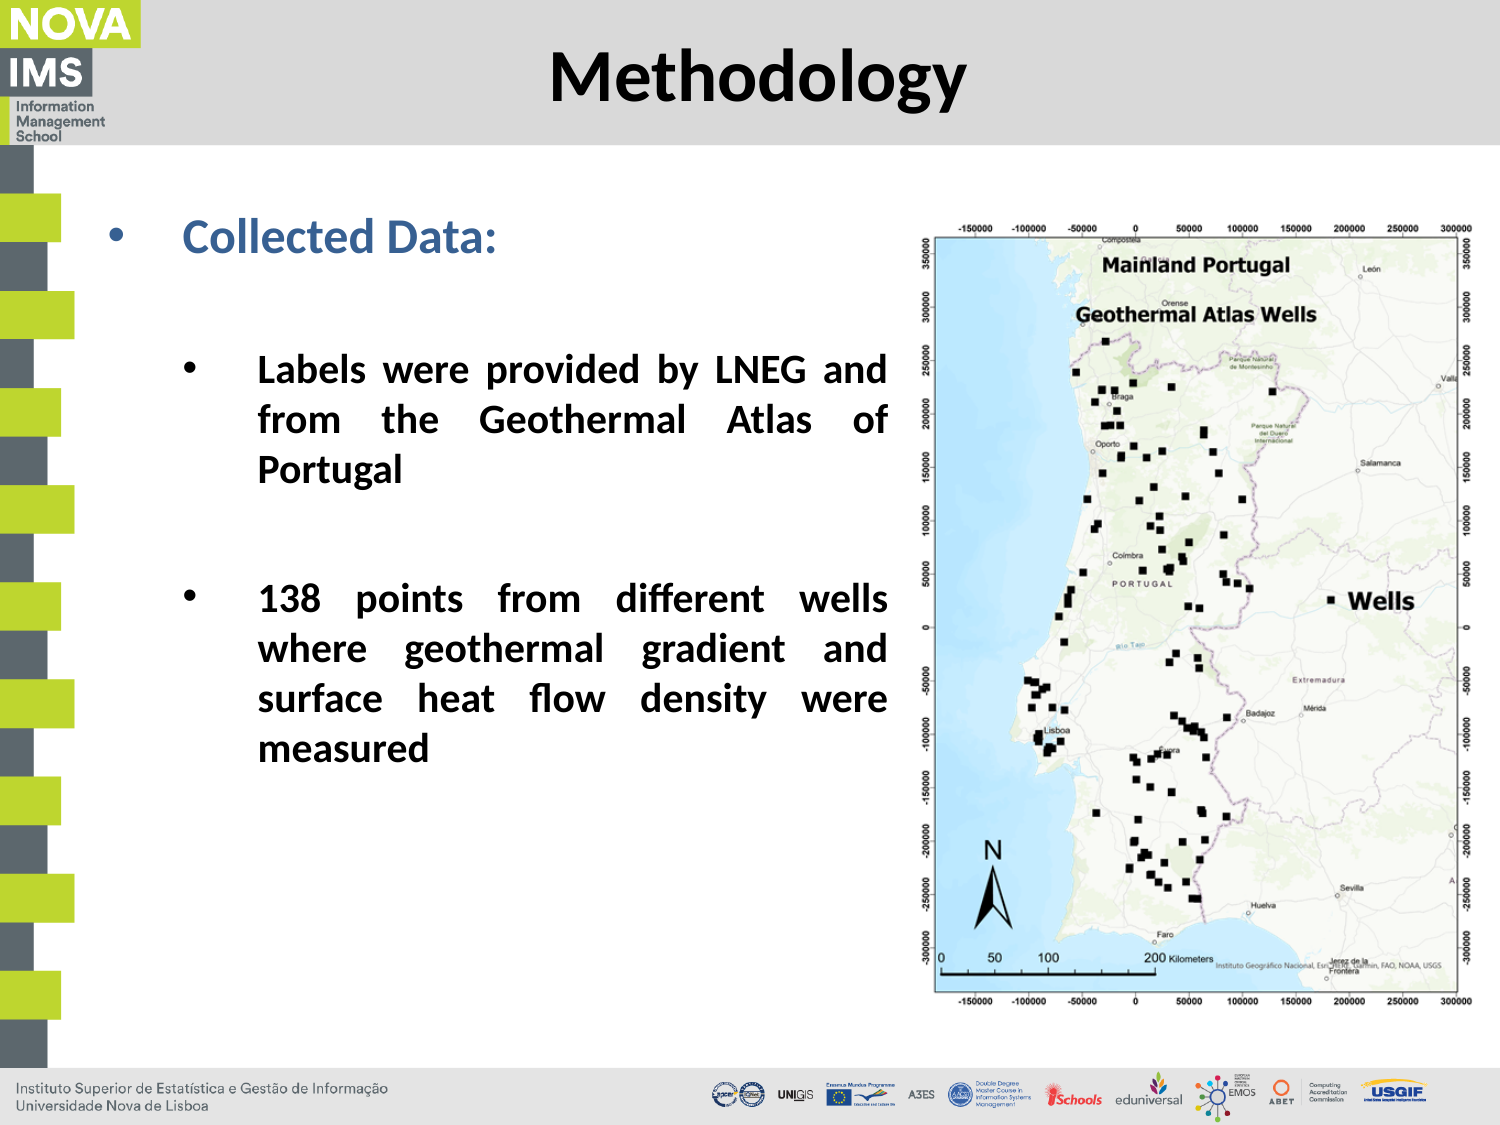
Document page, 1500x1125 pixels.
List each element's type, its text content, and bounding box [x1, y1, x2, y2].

title Methodology [112, 0, 1388, 144]
subtitle Collected Data: Labels were provided by LNEG and from the Geothermal Atlas of Portugal 138 points from different wells where geothermal gradient and surface heat flow density were measured [17, 196, 904, 1035]
picture [0, 0, 1500, 1125]
